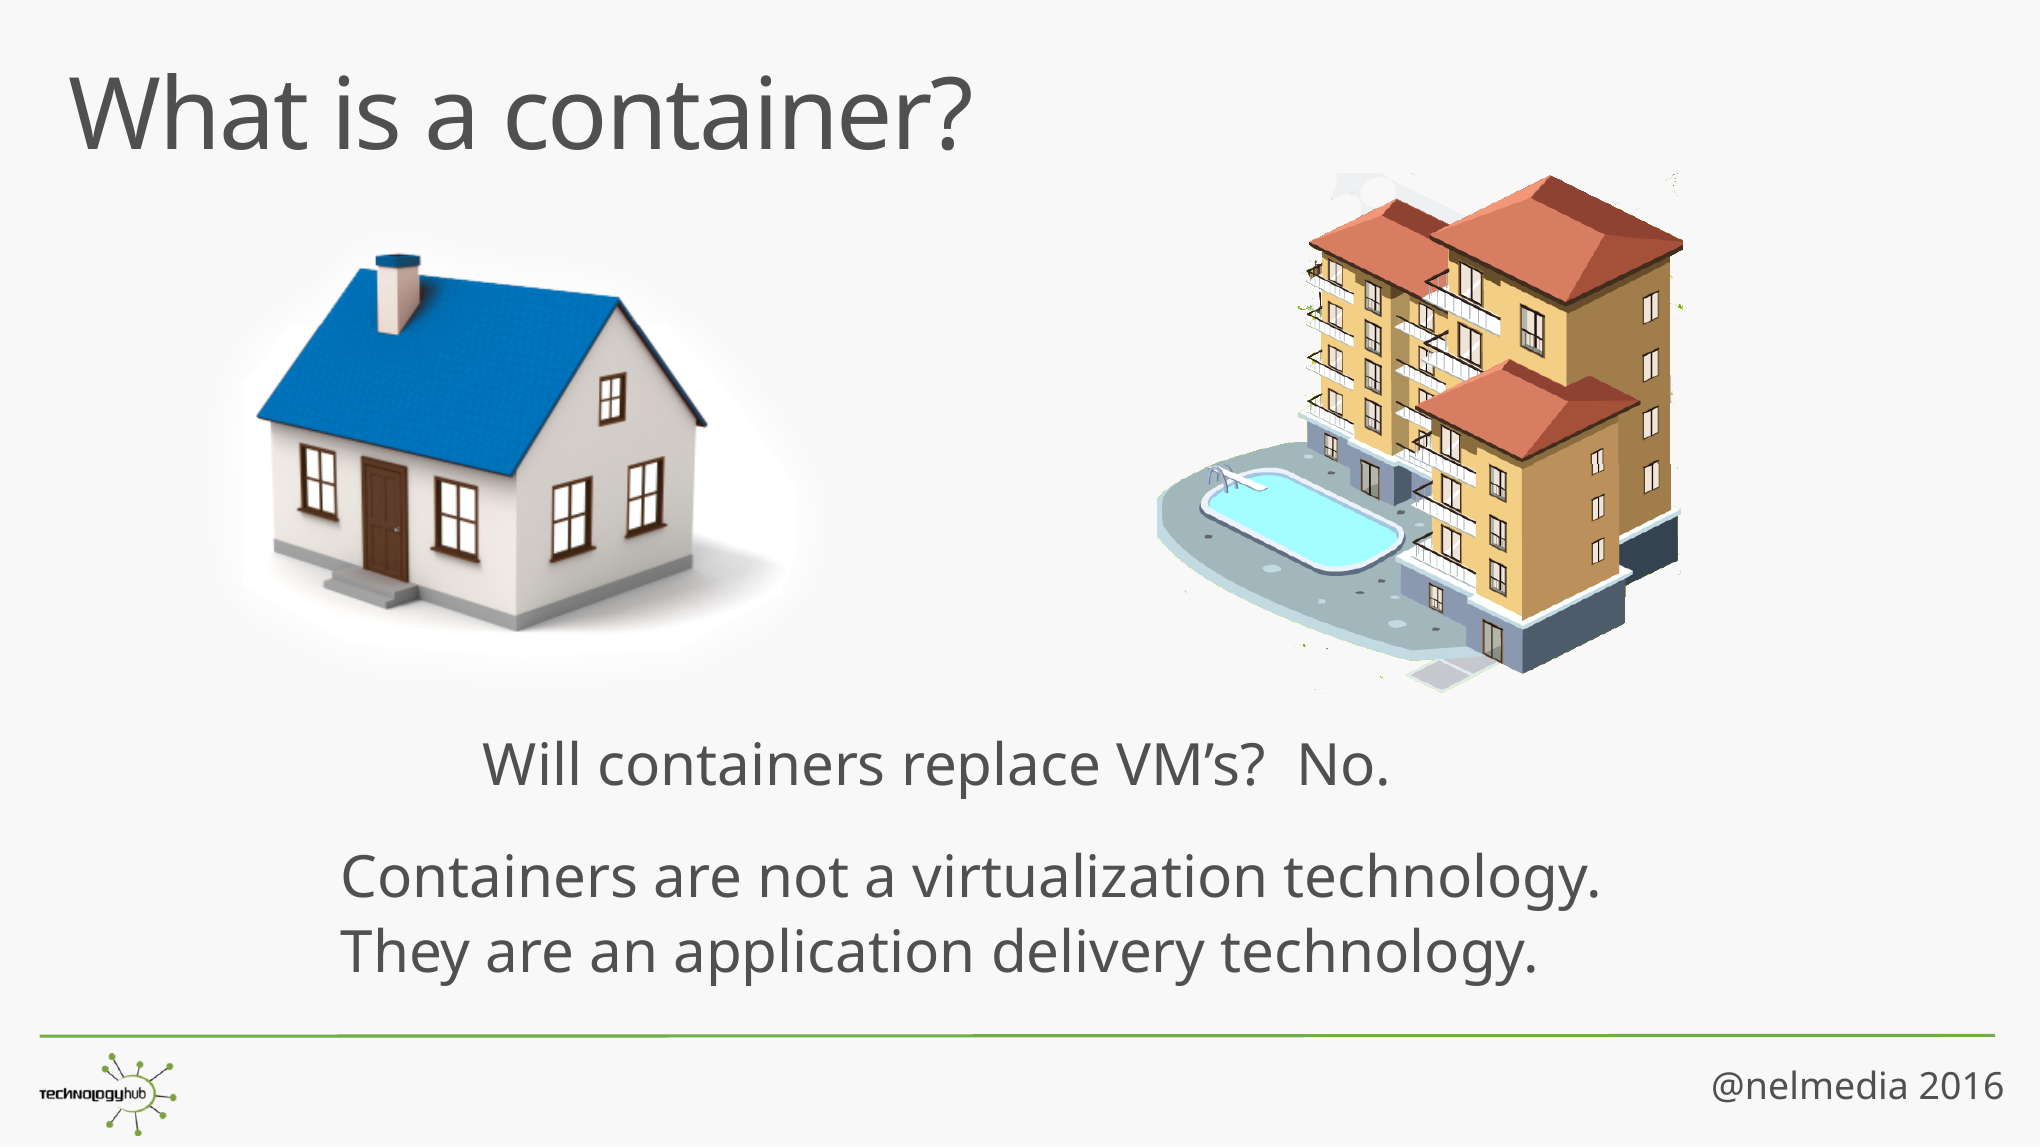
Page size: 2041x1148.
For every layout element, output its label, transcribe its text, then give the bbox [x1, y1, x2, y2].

picture [20, 1048, 189, 1139]
text_box No. [1266, 711, 1422, 822]
title What is a container? [45, 48, 1996, 199]
picture [157, 210, 843, 721]
text_box Will containers replace VM’s? [453, 711, 1266, 822]
text_box Containers are not a virtualization technology. They are an application delivery technology. [310, 823, 1632, 1010]
picture [1157, 173, 1683, 694]
